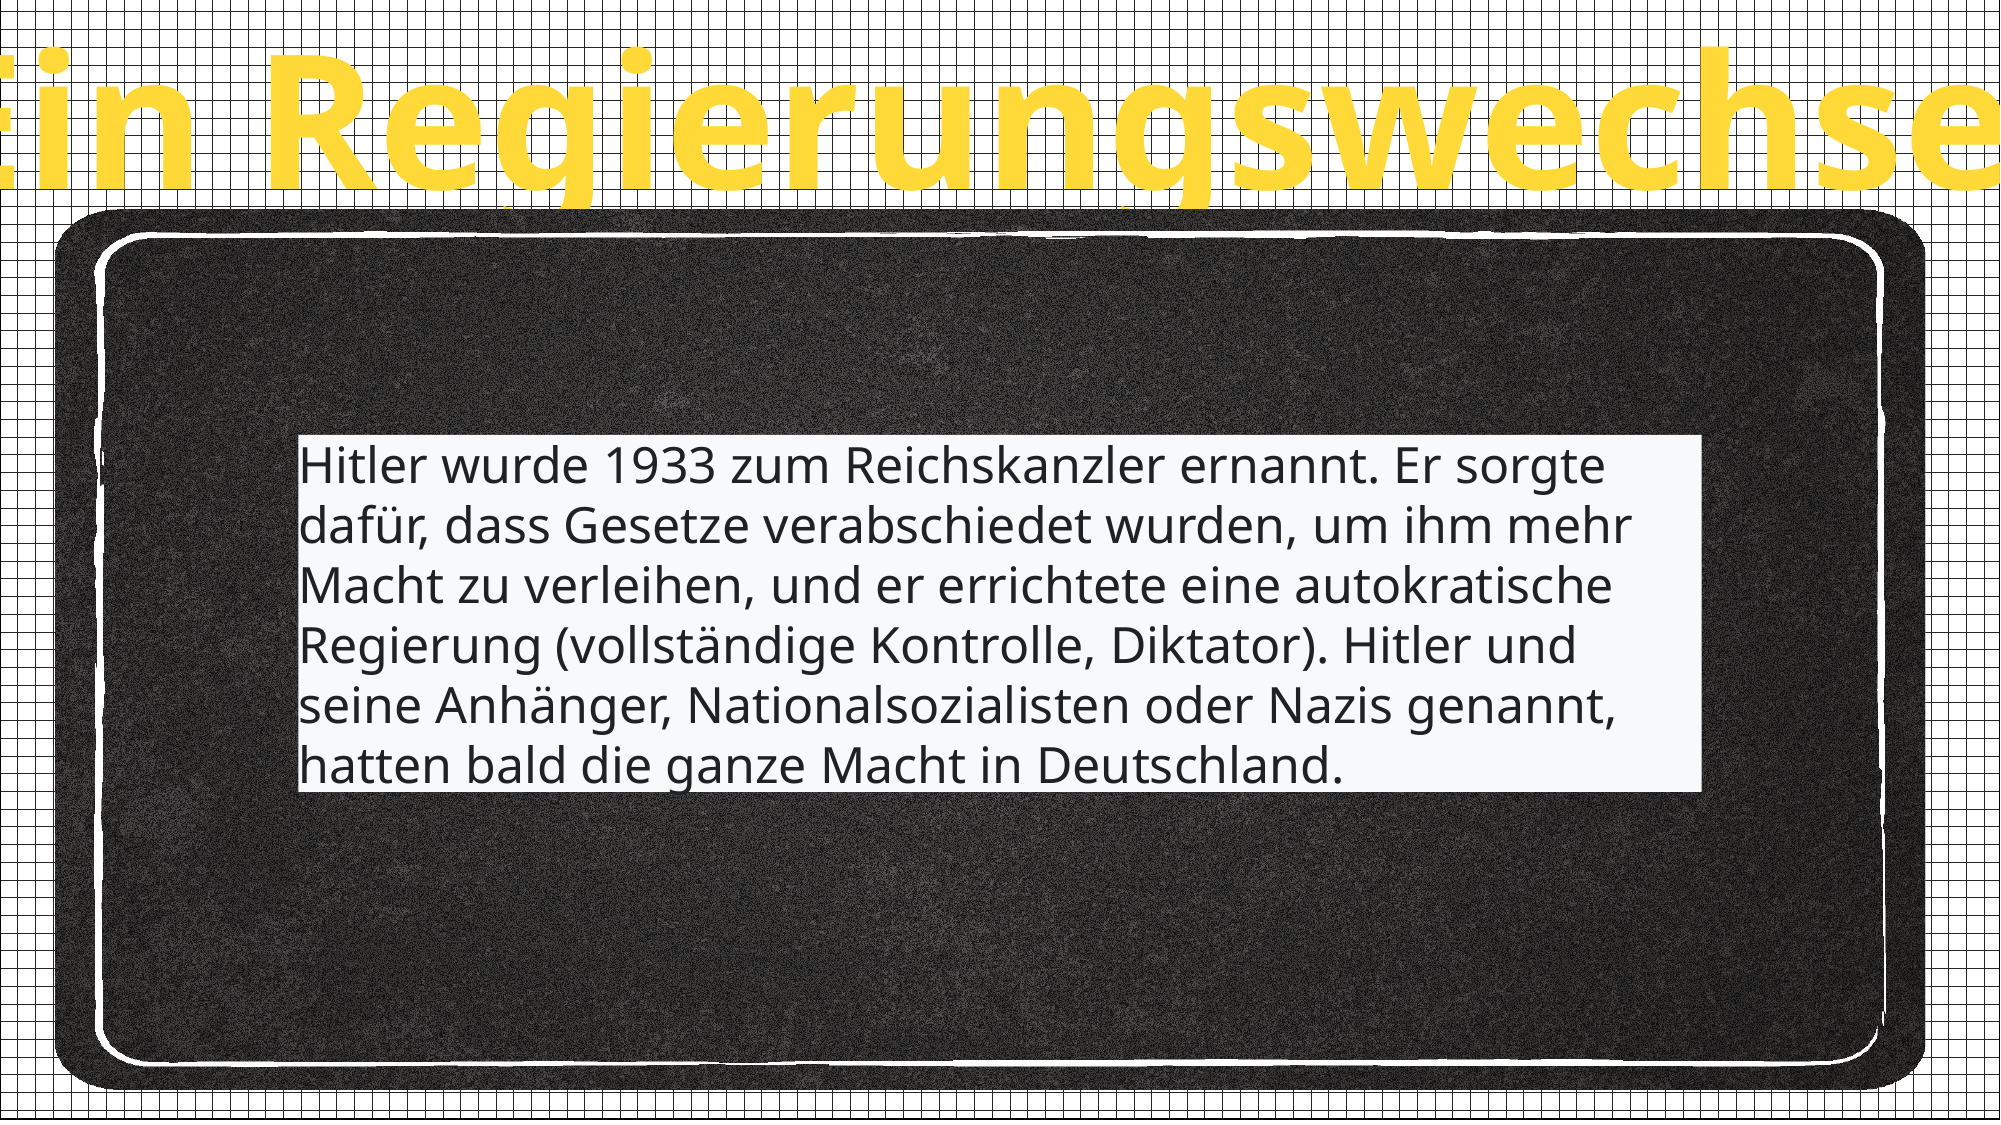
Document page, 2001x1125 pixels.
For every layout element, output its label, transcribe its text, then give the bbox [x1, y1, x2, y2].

text_box Ein Regierungswechsel [0, 0, 2000, 235]
text_box [0, 235, 2000, 1120]
picture [53, 208, 1926, 1091]
